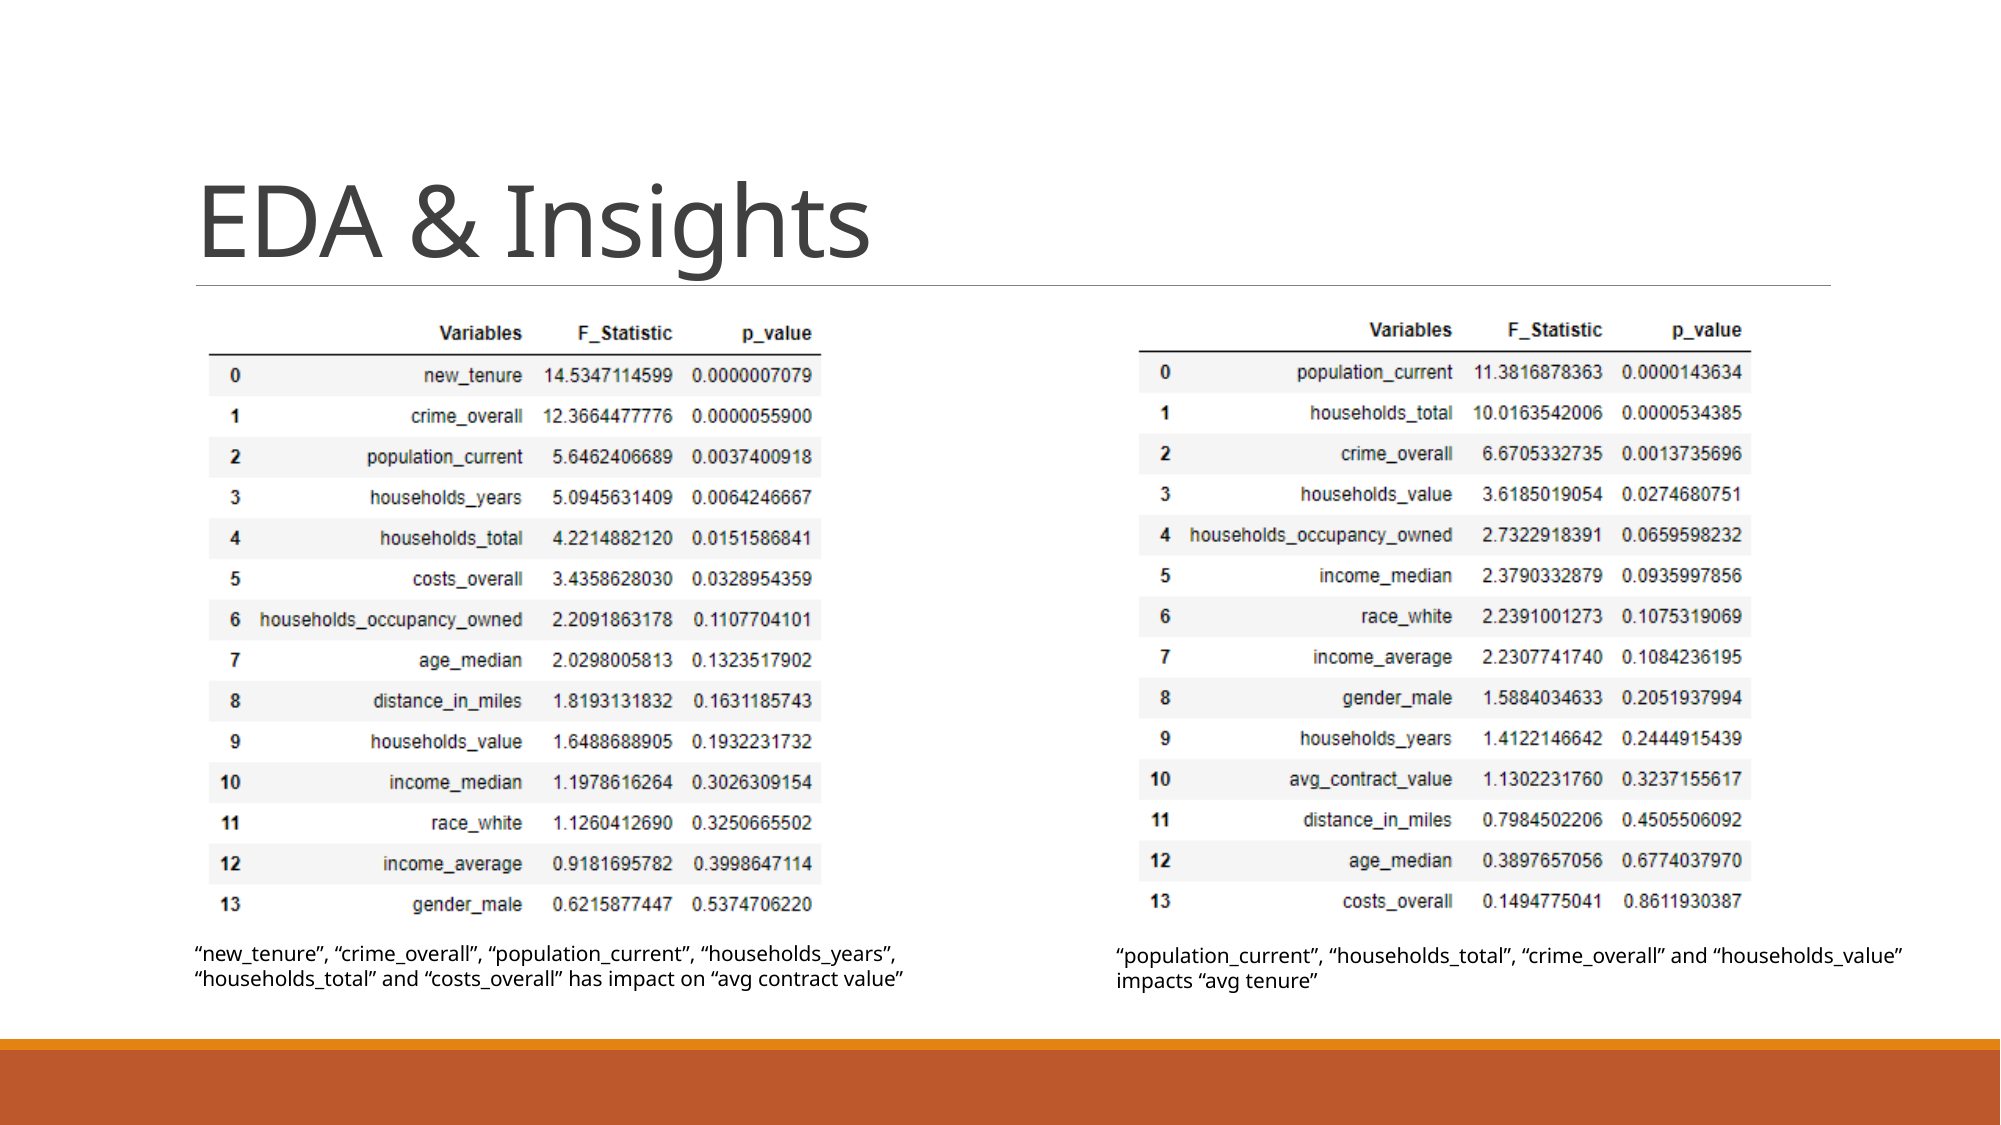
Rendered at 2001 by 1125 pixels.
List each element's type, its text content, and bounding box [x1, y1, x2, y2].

text_box “new_tenure”, “crime_overall”, “population_current”, “households_years”, “households_total” and “costs_overall” has impact on “avg contract value” [180, 932, 1131, 998]
picture [1132, 293, 1778, 931]
picture [202, 301, 848, 942]
title EDA & Insights [180, 47, 1830, 285]
text_box “population_current”, “households_total”, “crime_overall” and “households_value” impacts “avg tenure” [1101, 935, 2000, 1000]
